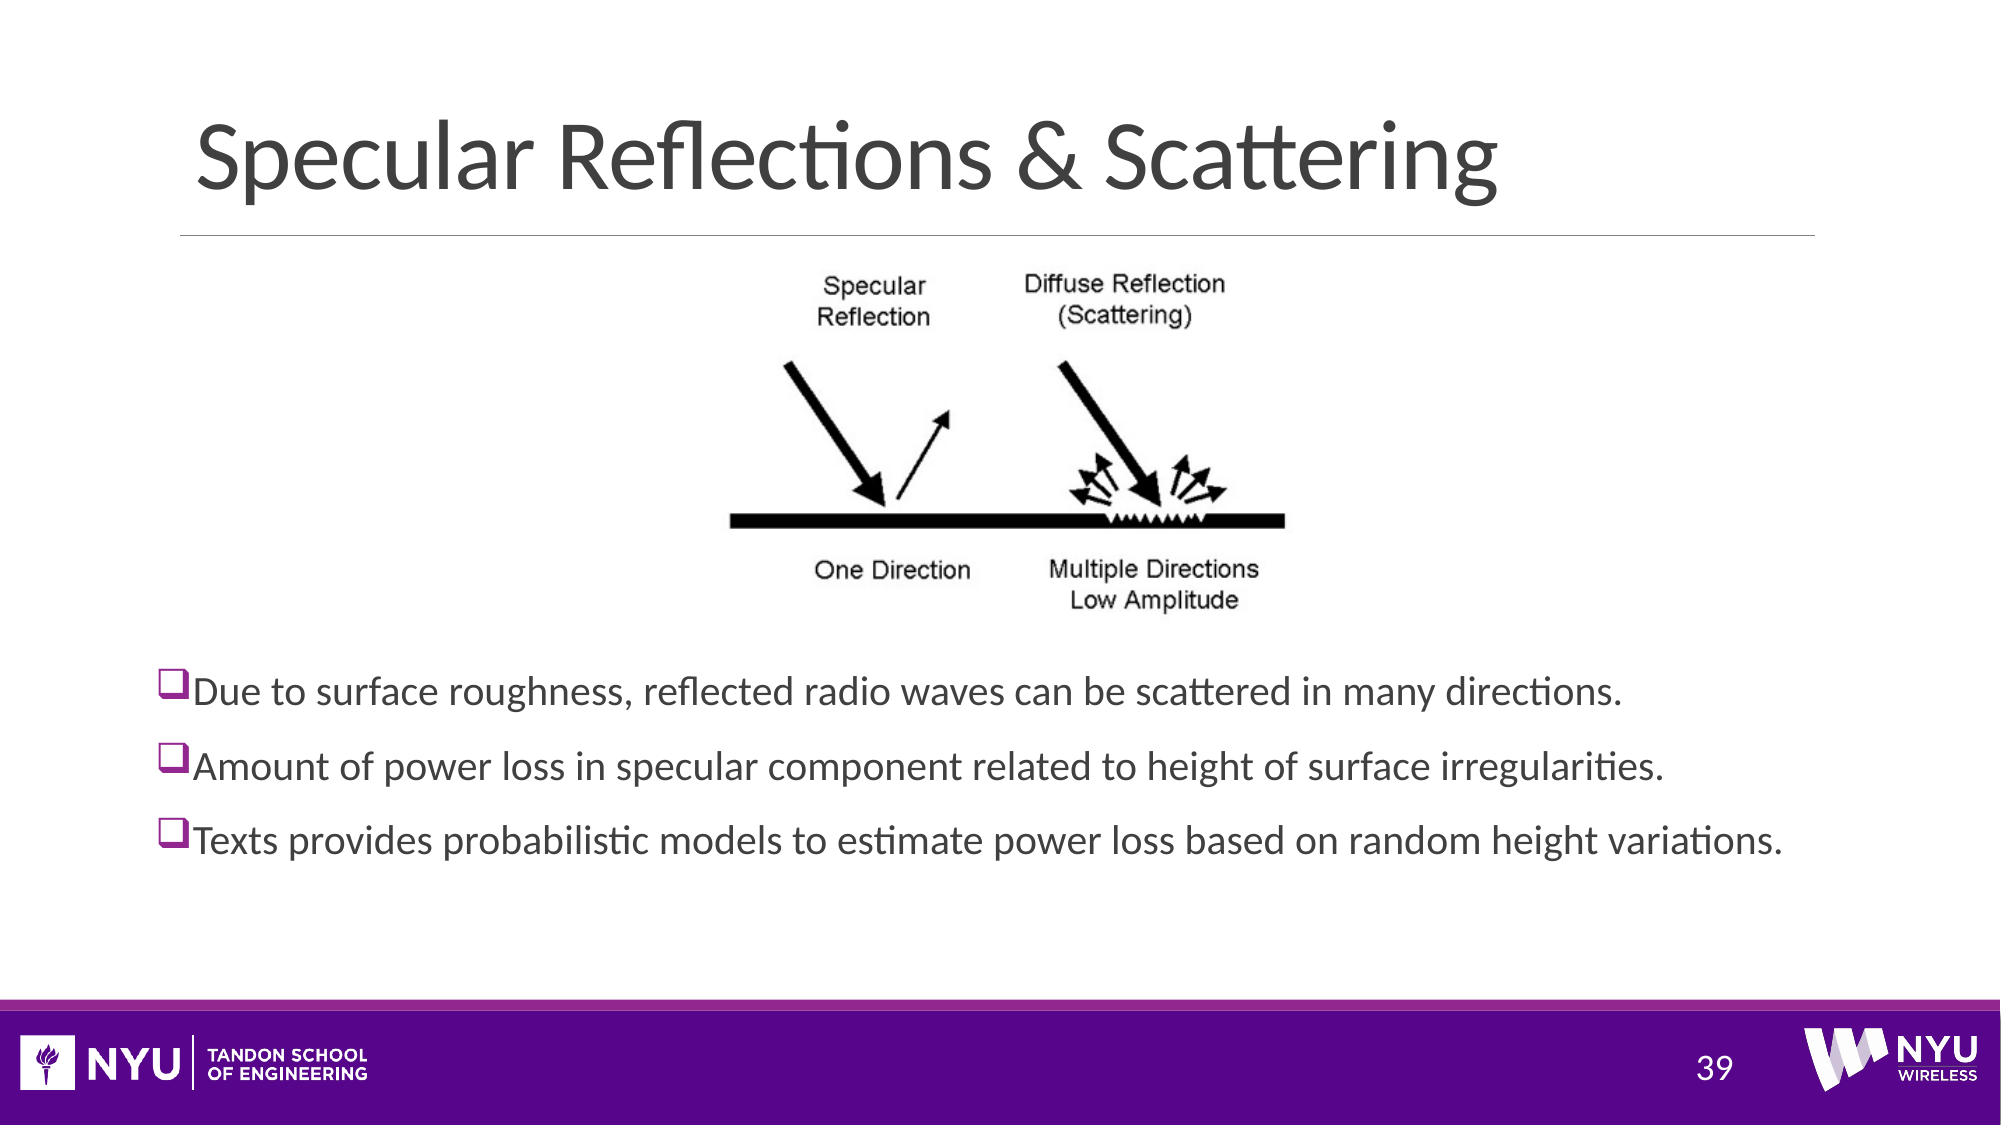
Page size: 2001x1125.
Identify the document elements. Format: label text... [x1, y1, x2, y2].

slide_number 39 [1533, 1035, 1749, 1096]
picture [710, 252, 1300, 628]
list Due to surface roughness, reflected radio waves can be scattered in many directions. Amount of power loss in specular component related to height of surface irregularities. Texts provides probabilistic models to estimate power loss based on random height variations. [155, 662, 1890, 988]
title Specular Reflections & Scattering [180, 47, 1830, 218]
